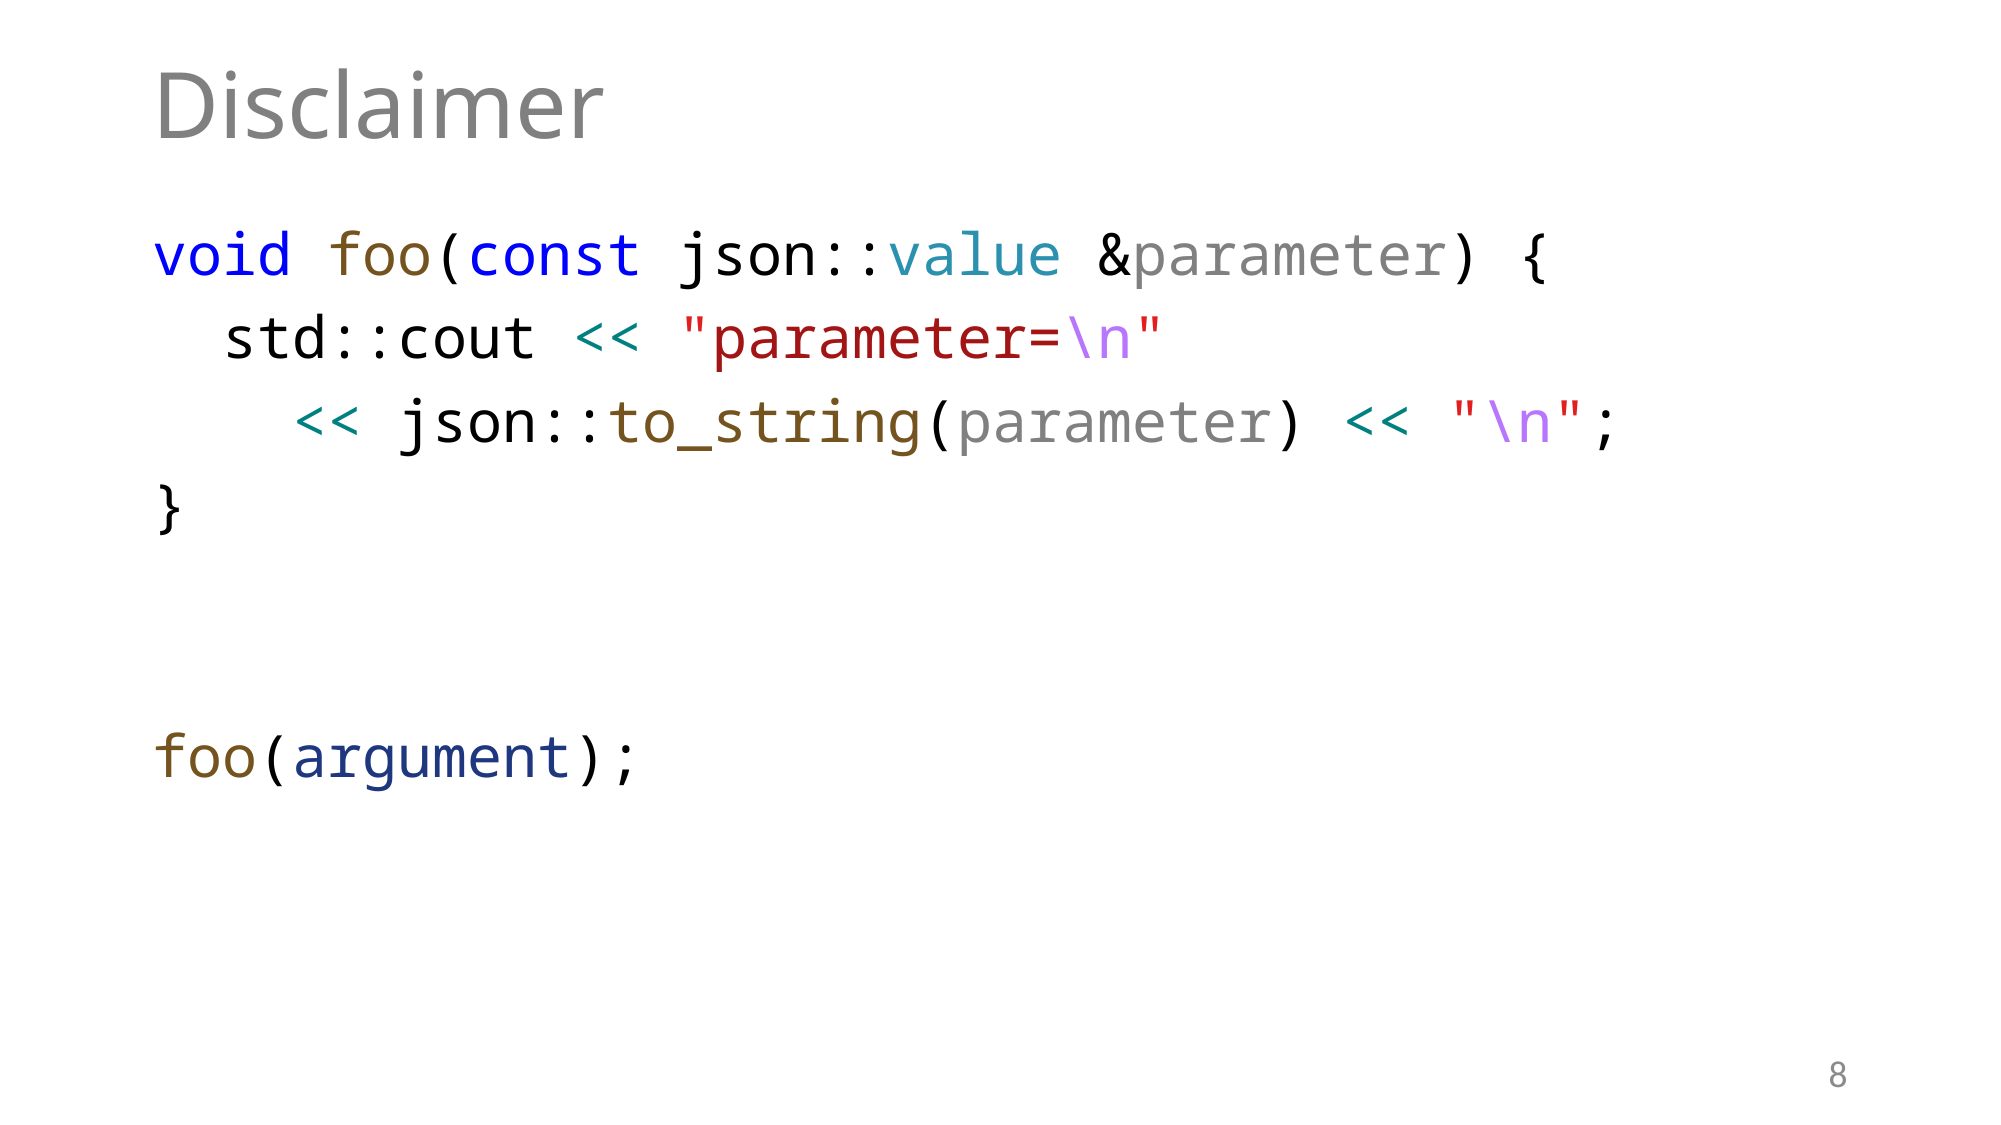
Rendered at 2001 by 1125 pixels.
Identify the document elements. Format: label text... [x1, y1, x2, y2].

slide_number 8 [1412, 1042, 1863, 1103]
title Disclaimer [137, 0, 1863, 217]
list void foo(const json::value &parameter) { std::cout << "parameter=\n" << json::to_string(parameter) << "\n"; } foo(argument); [137, 217, 1863, 1043]
